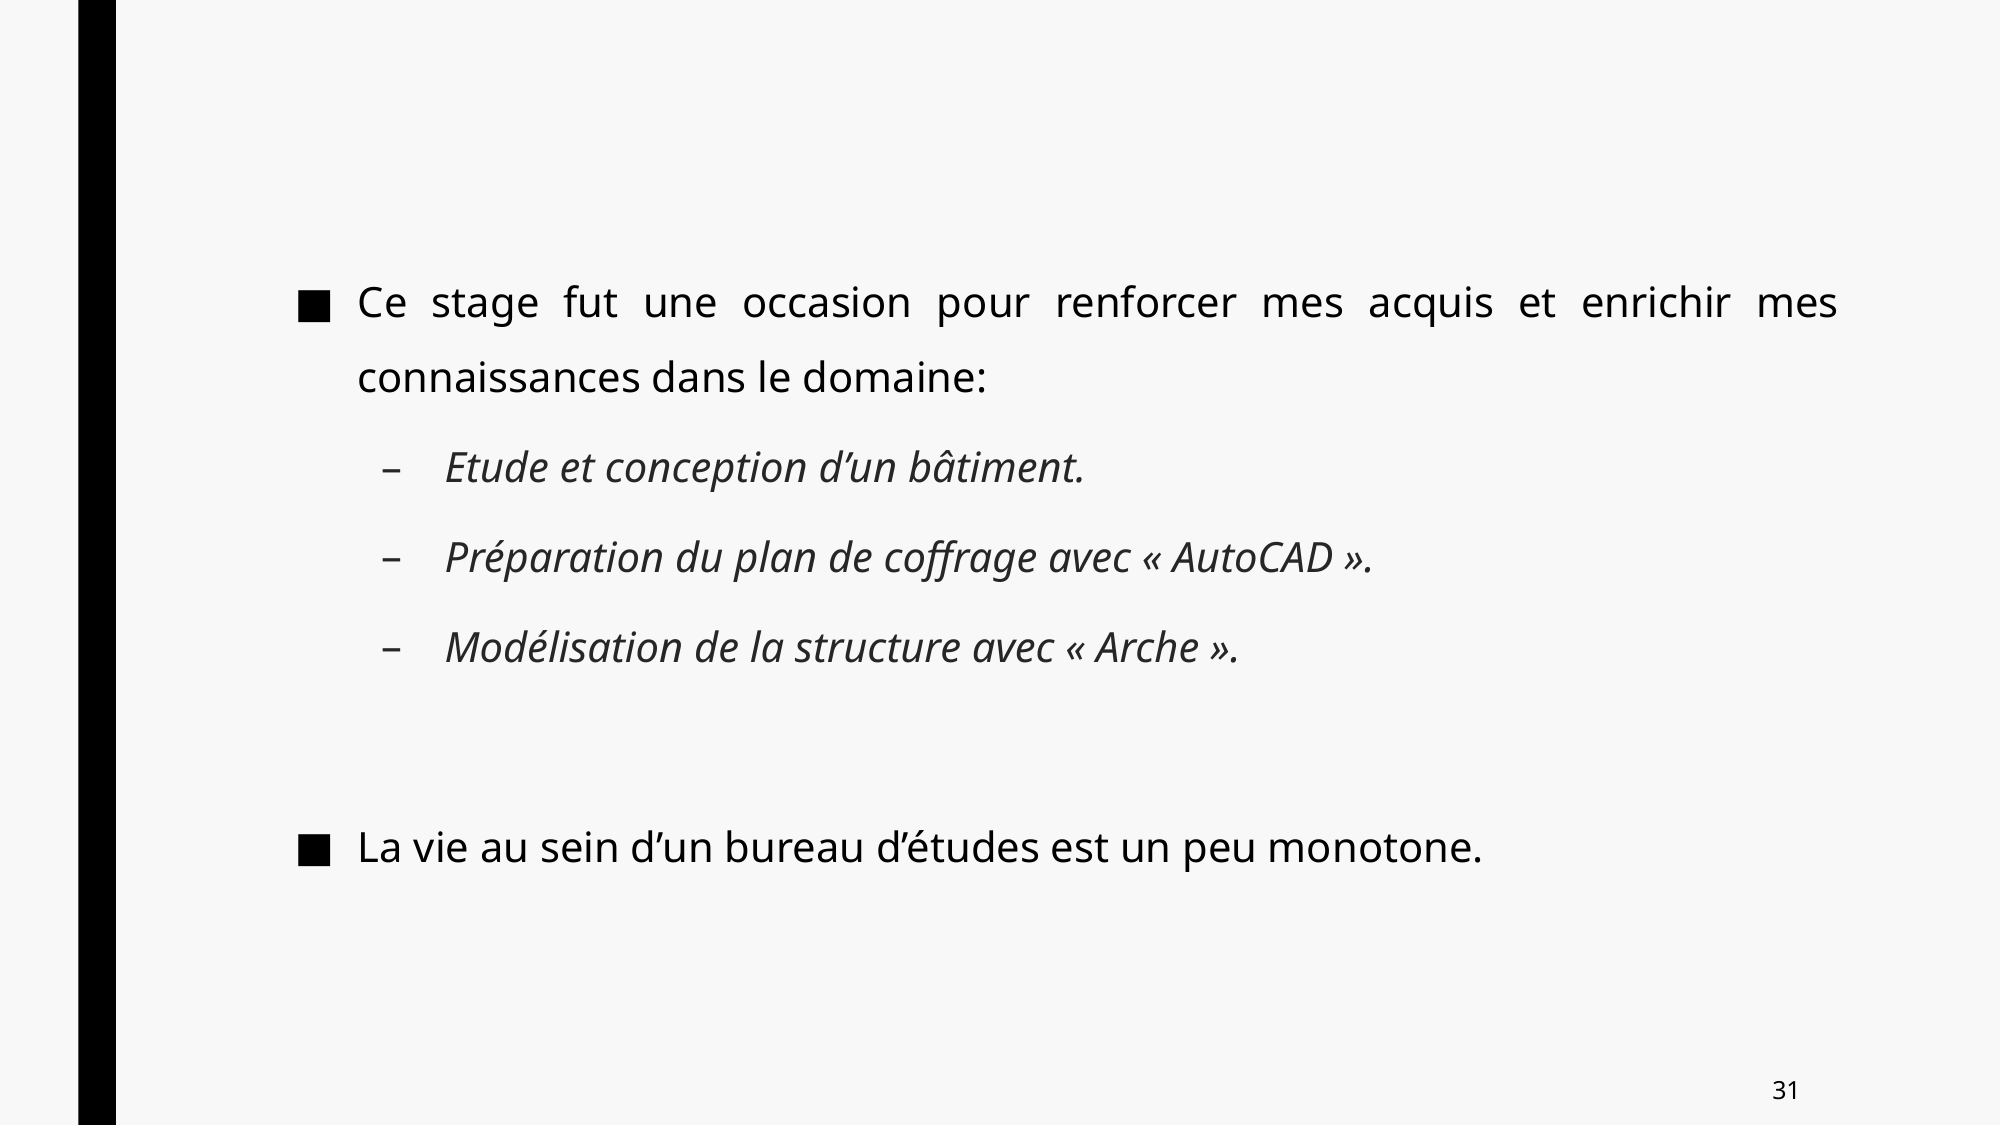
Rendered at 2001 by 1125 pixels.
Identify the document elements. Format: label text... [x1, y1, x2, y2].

list Ce stage fut une occasion pour renforcer mes acquis et enrichir mes connaissances dans le domaine: Etude et conception d’un bâtiment. Préparation du plan de coffrage avec « AutoCAD ». Modélisation de la structure avec « Arche ». La vie au sein d’un bureau d’études est un peu monotone. [279, 243, 1855, 882]
slide_number 31 [1553, 1058, 1816, 1125]
